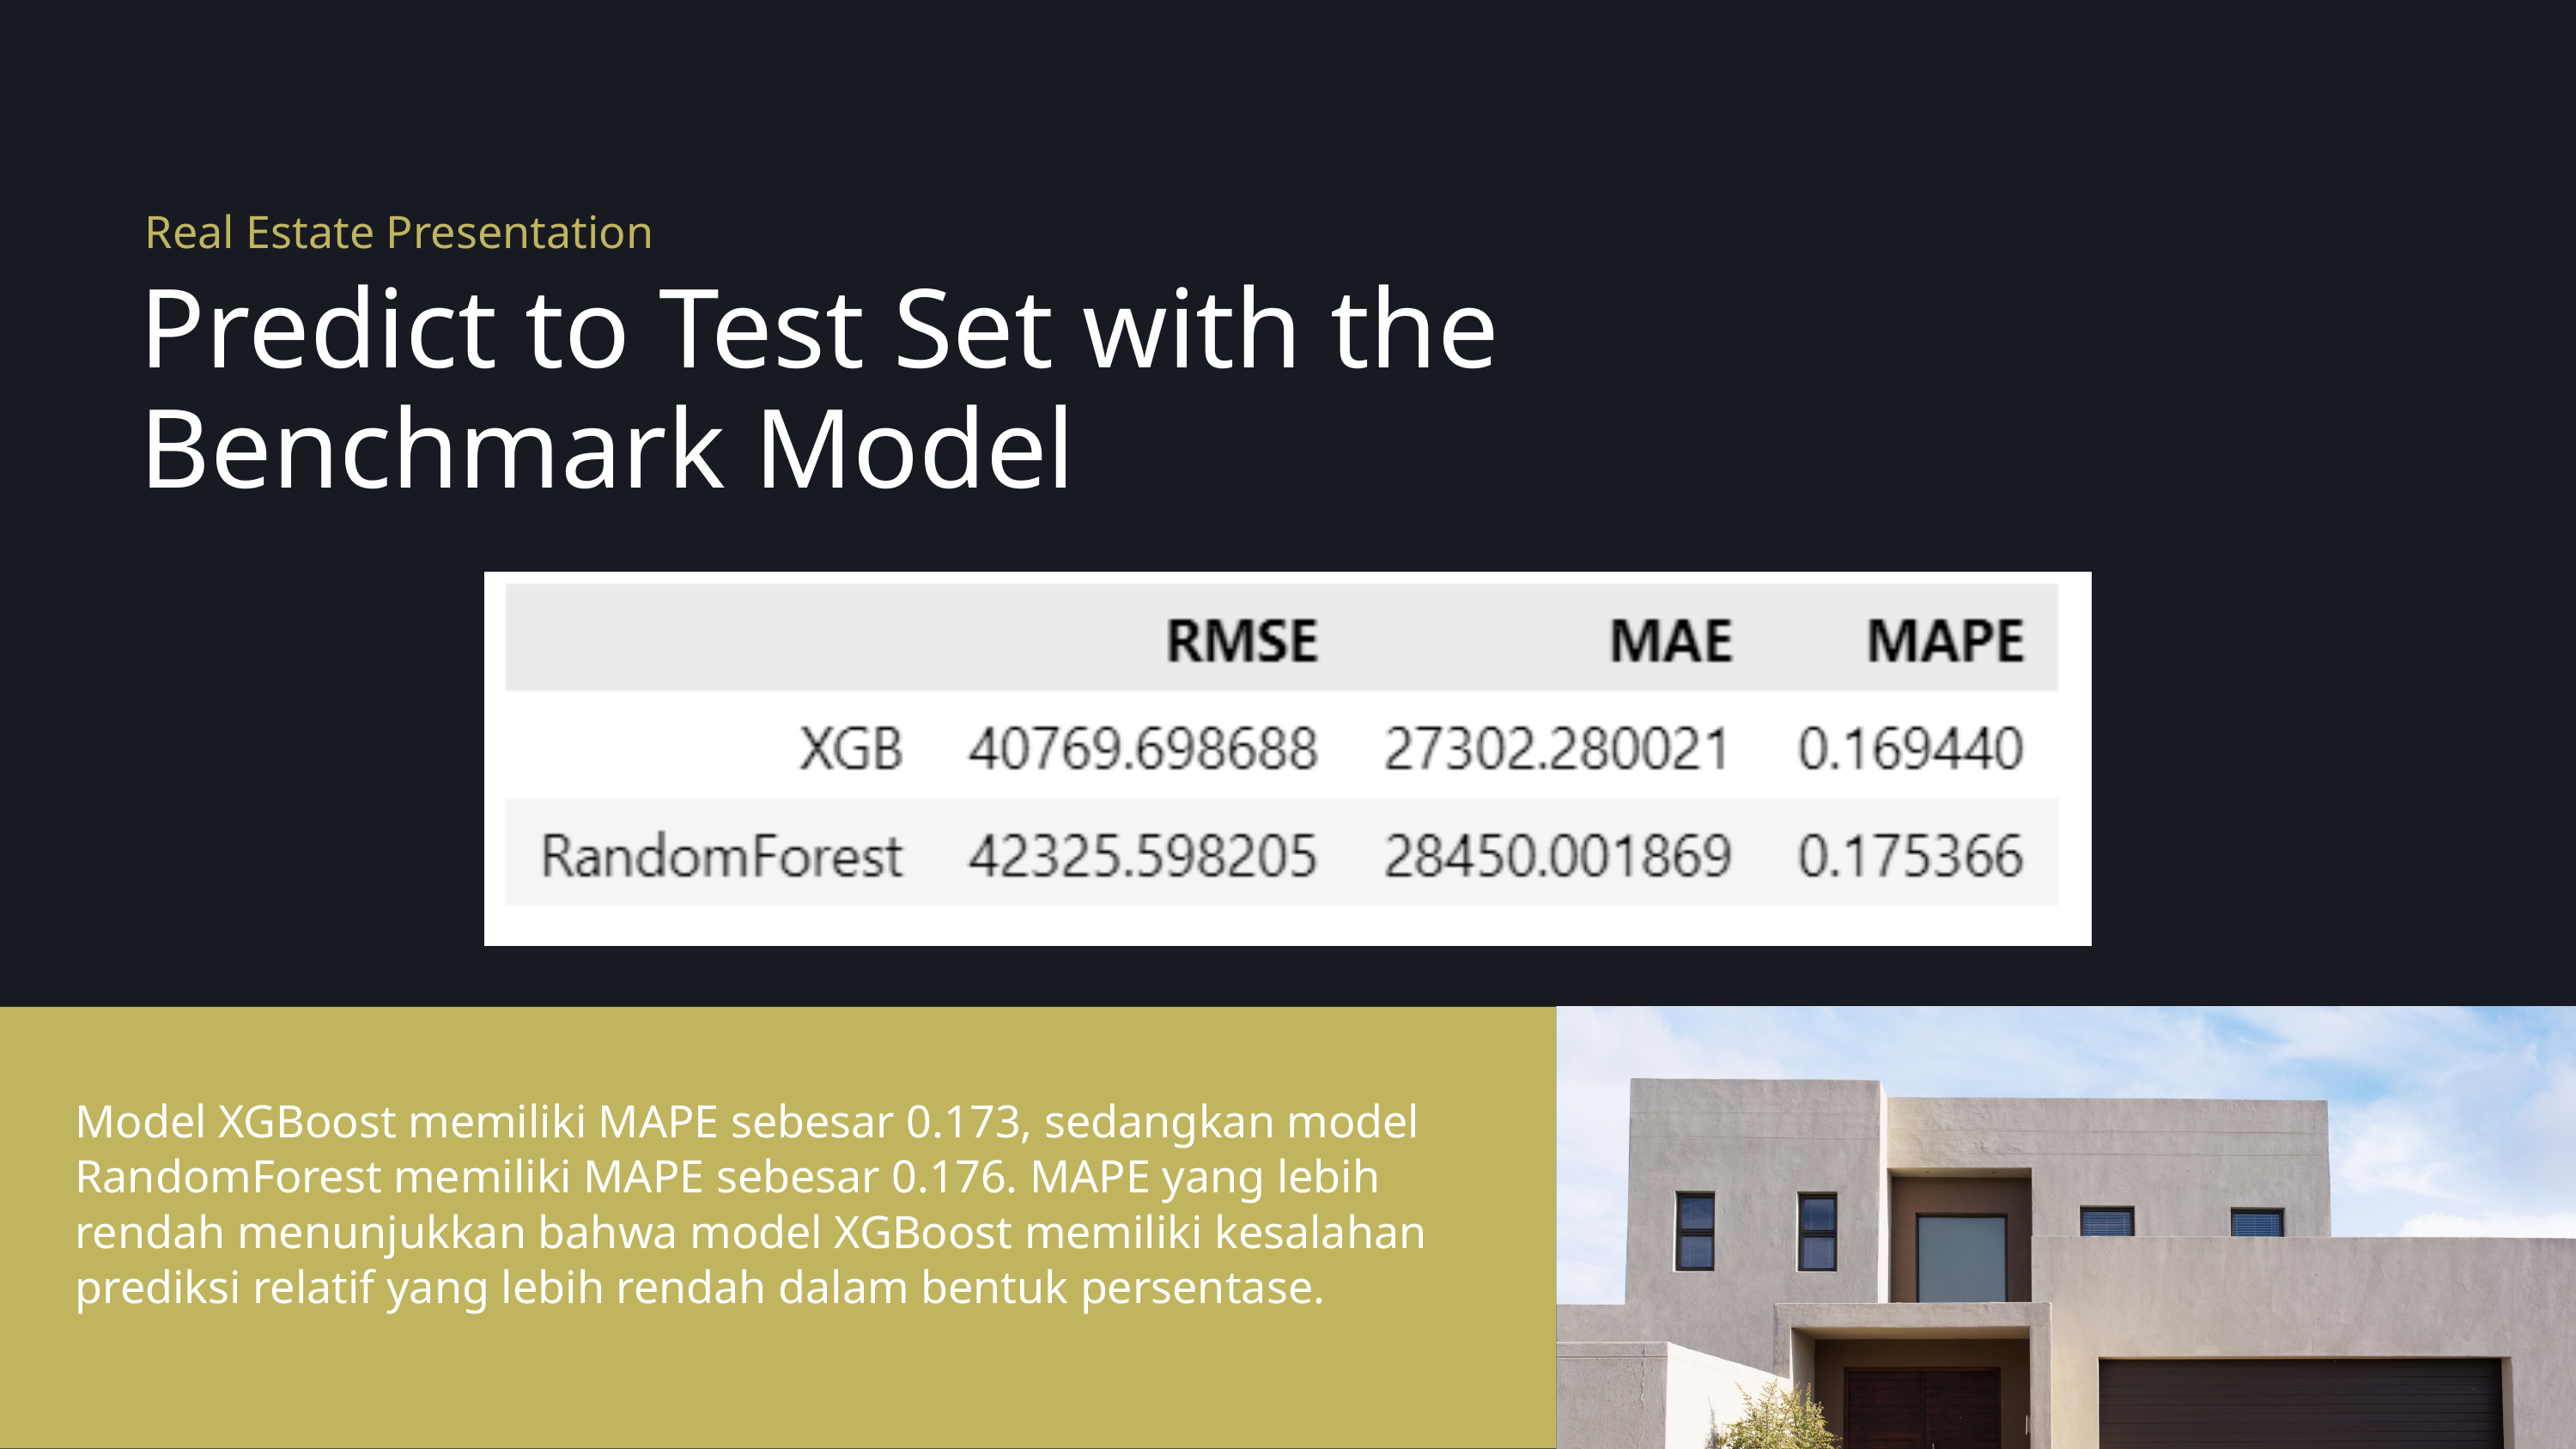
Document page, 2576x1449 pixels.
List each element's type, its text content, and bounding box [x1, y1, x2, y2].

text_box [484, 572, 2092, 946]
text_box [0, 1006, 1555, 1449]
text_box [1556, 1006, 2576, 1449]
text_box Predict to Test Set with the Benchmark Model [139, 270, 1709, 510]
text_box Real Estate Presentation [144, 202, 1182, 258]
text_box Model XGBoost memiliki MAPE sebesar 0.173, sedangkan model RandomForest memiliki MAPE sebesar 0.176. MAPE yang lebih rendah menunjukkan bahwa model XGBoost memiliki kesalahan prediksi relatif yang lebih rendah dalam bentuk persentase. [75, 1091, 1481, 1313]
